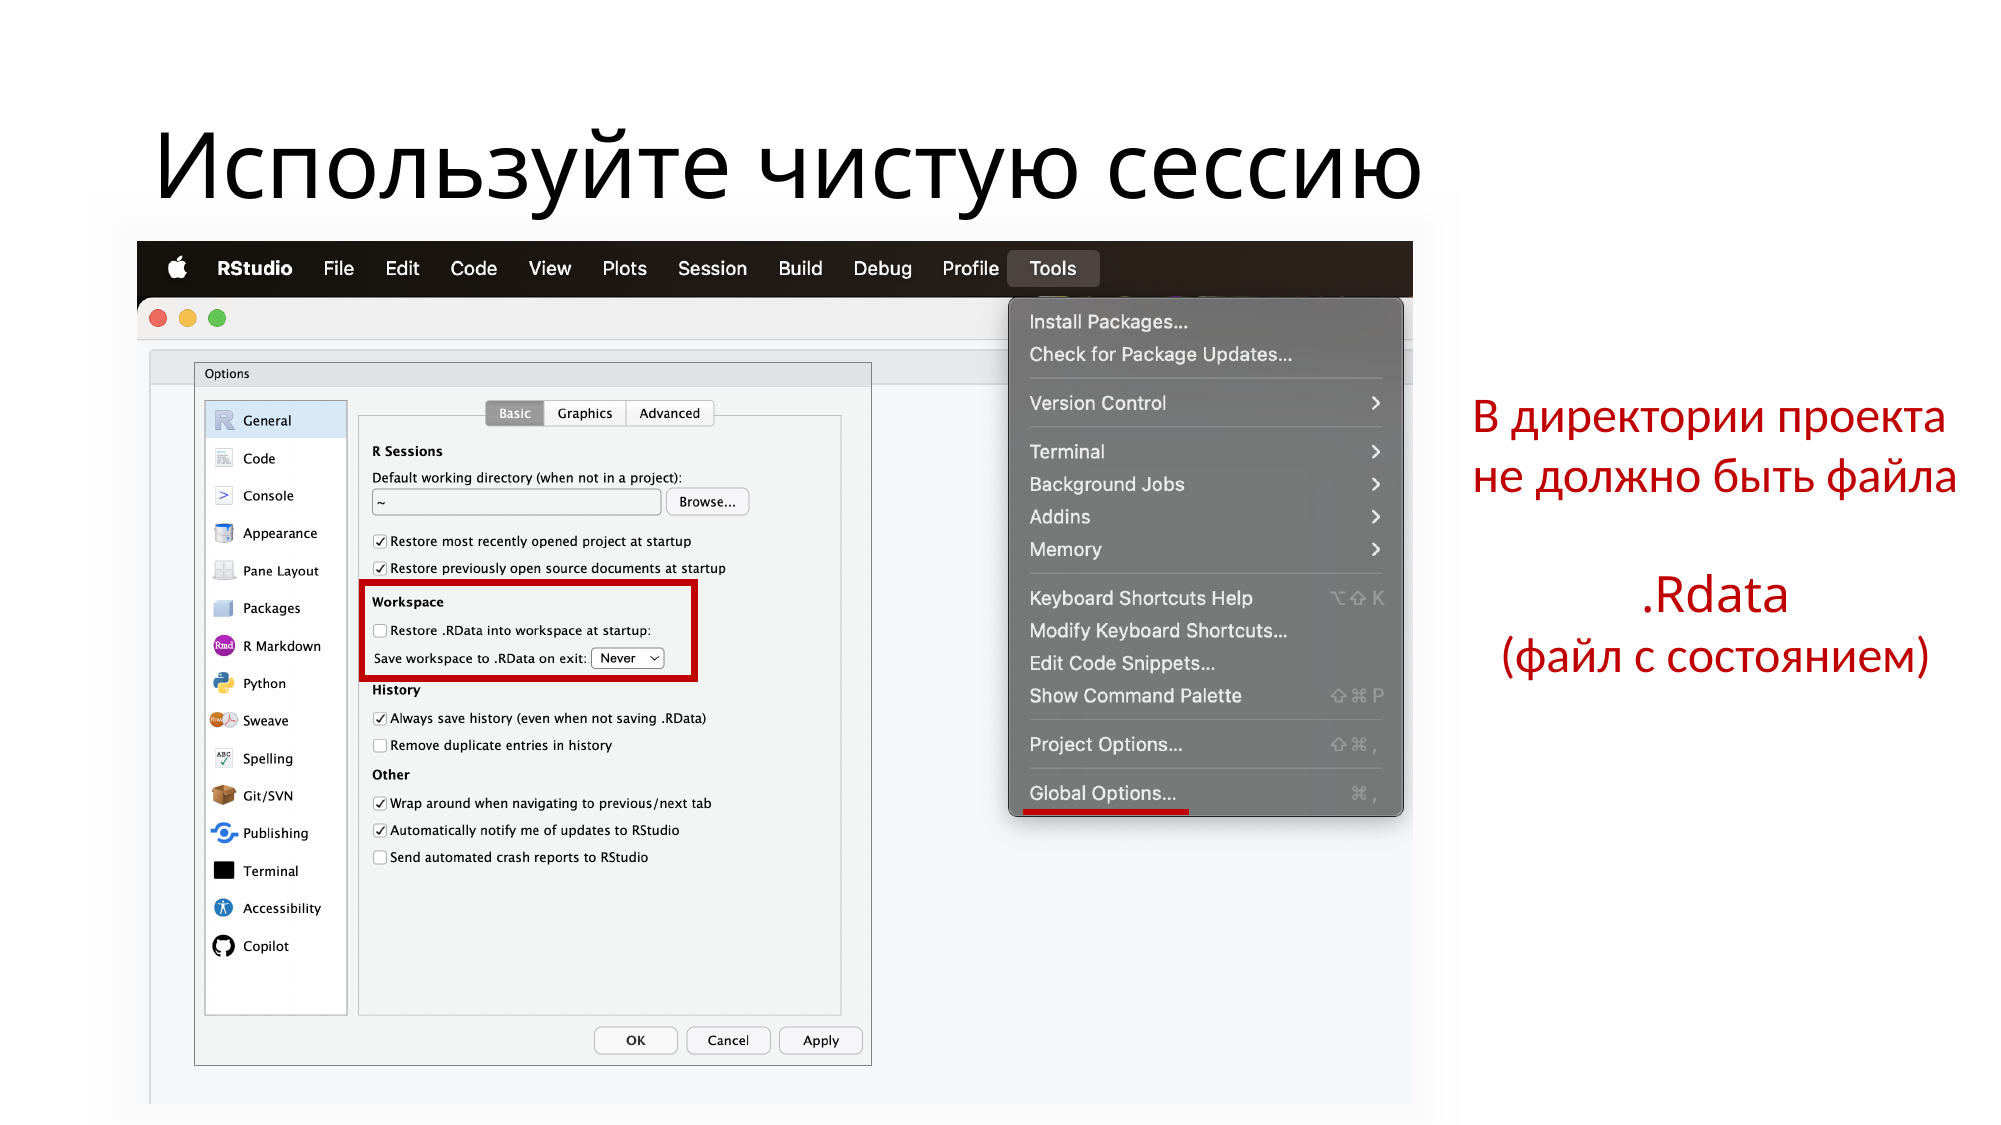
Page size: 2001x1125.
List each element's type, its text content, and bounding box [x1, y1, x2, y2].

title Используйте чистую сессию [137, 59, 1863, 278]
text_box В директории проекта не должно быть файла .Rdata (файл с состоянием) [1457, 375, 1974, 691]
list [193, 361, 872, 1066]
picture [136, 241, 1413, 1105]
